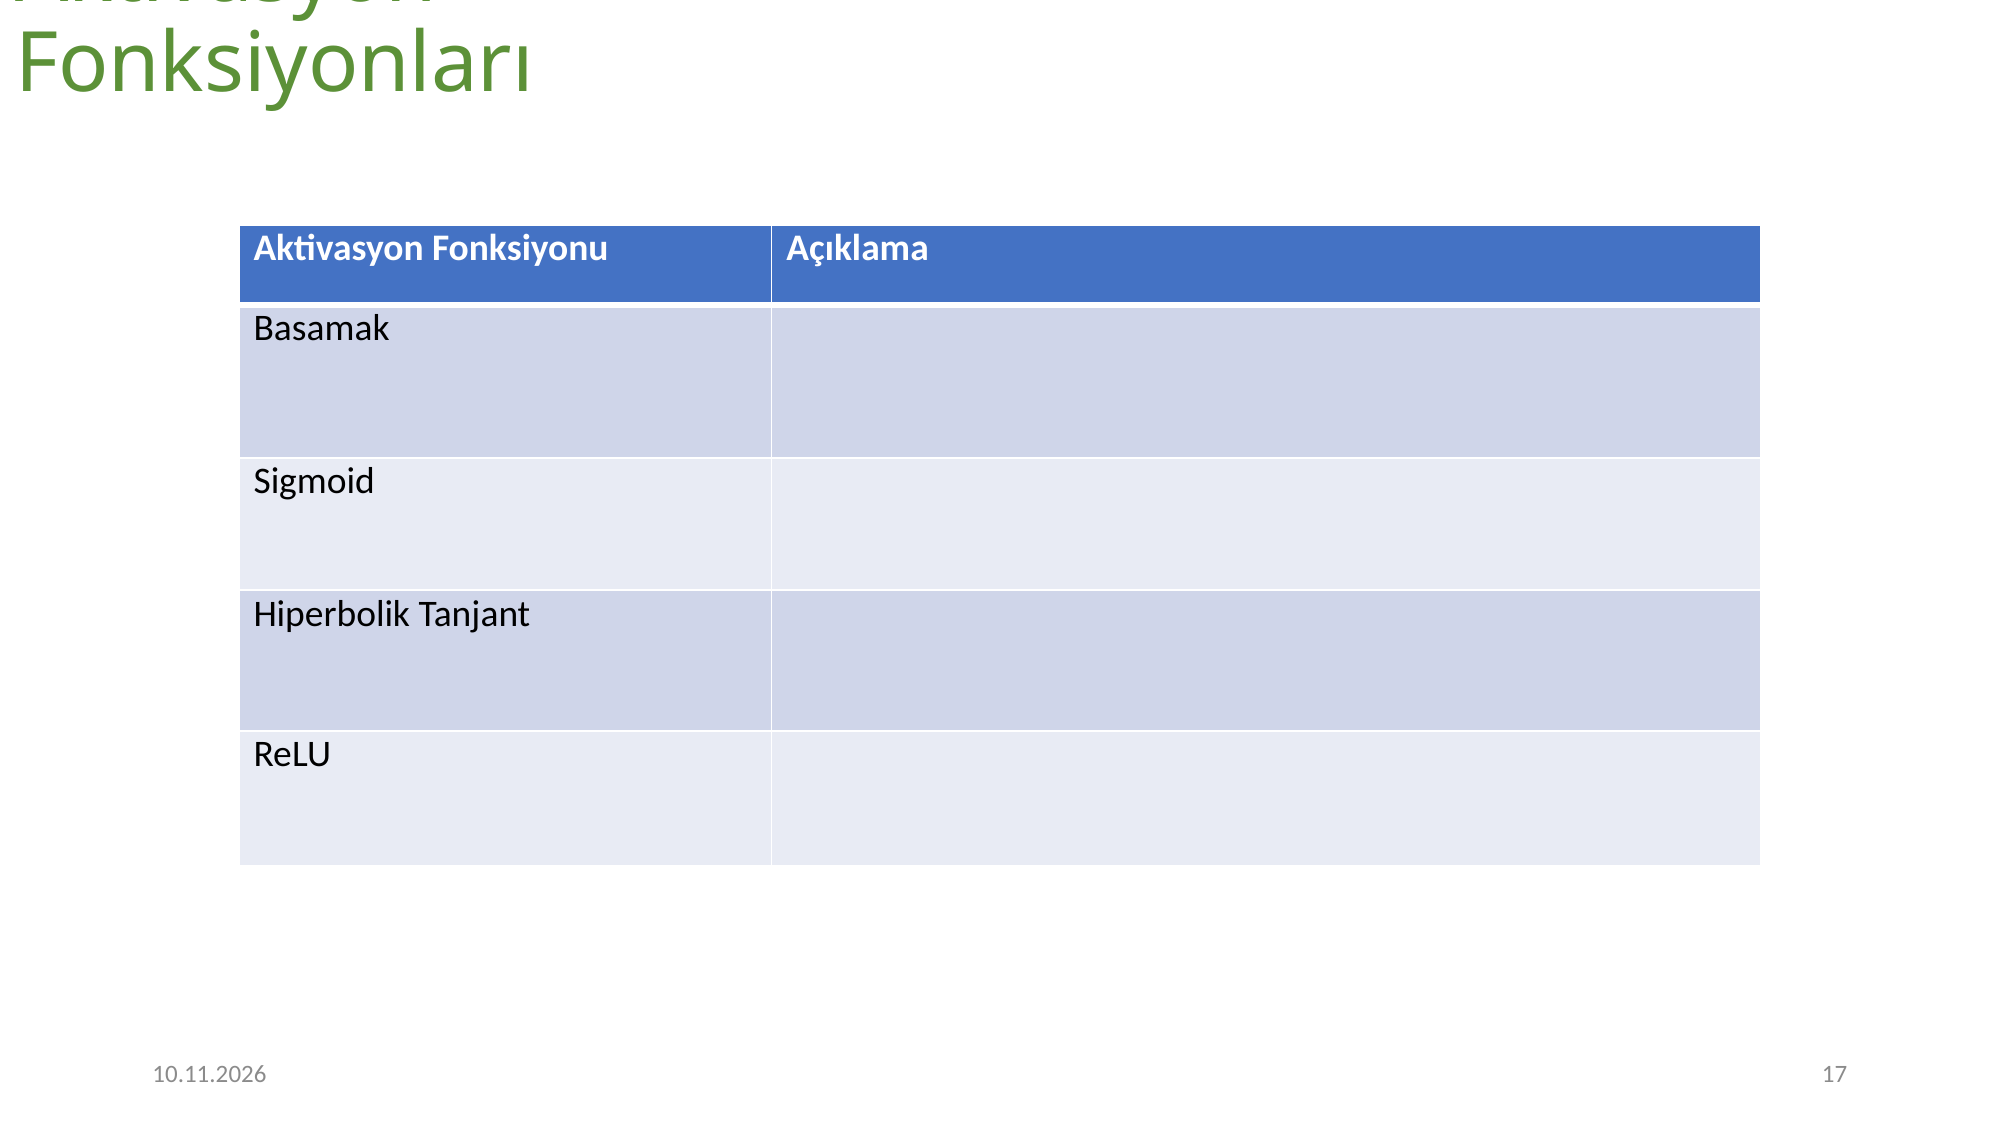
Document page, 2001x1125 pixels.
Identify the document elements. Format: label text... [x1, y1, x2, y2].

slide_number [137, 1042, 588, 1103]
title Aktivasyon Fonksiyonları [0, 0, 856, 117]
slide_number 17 [1412, 1042, 1863, 1103]
